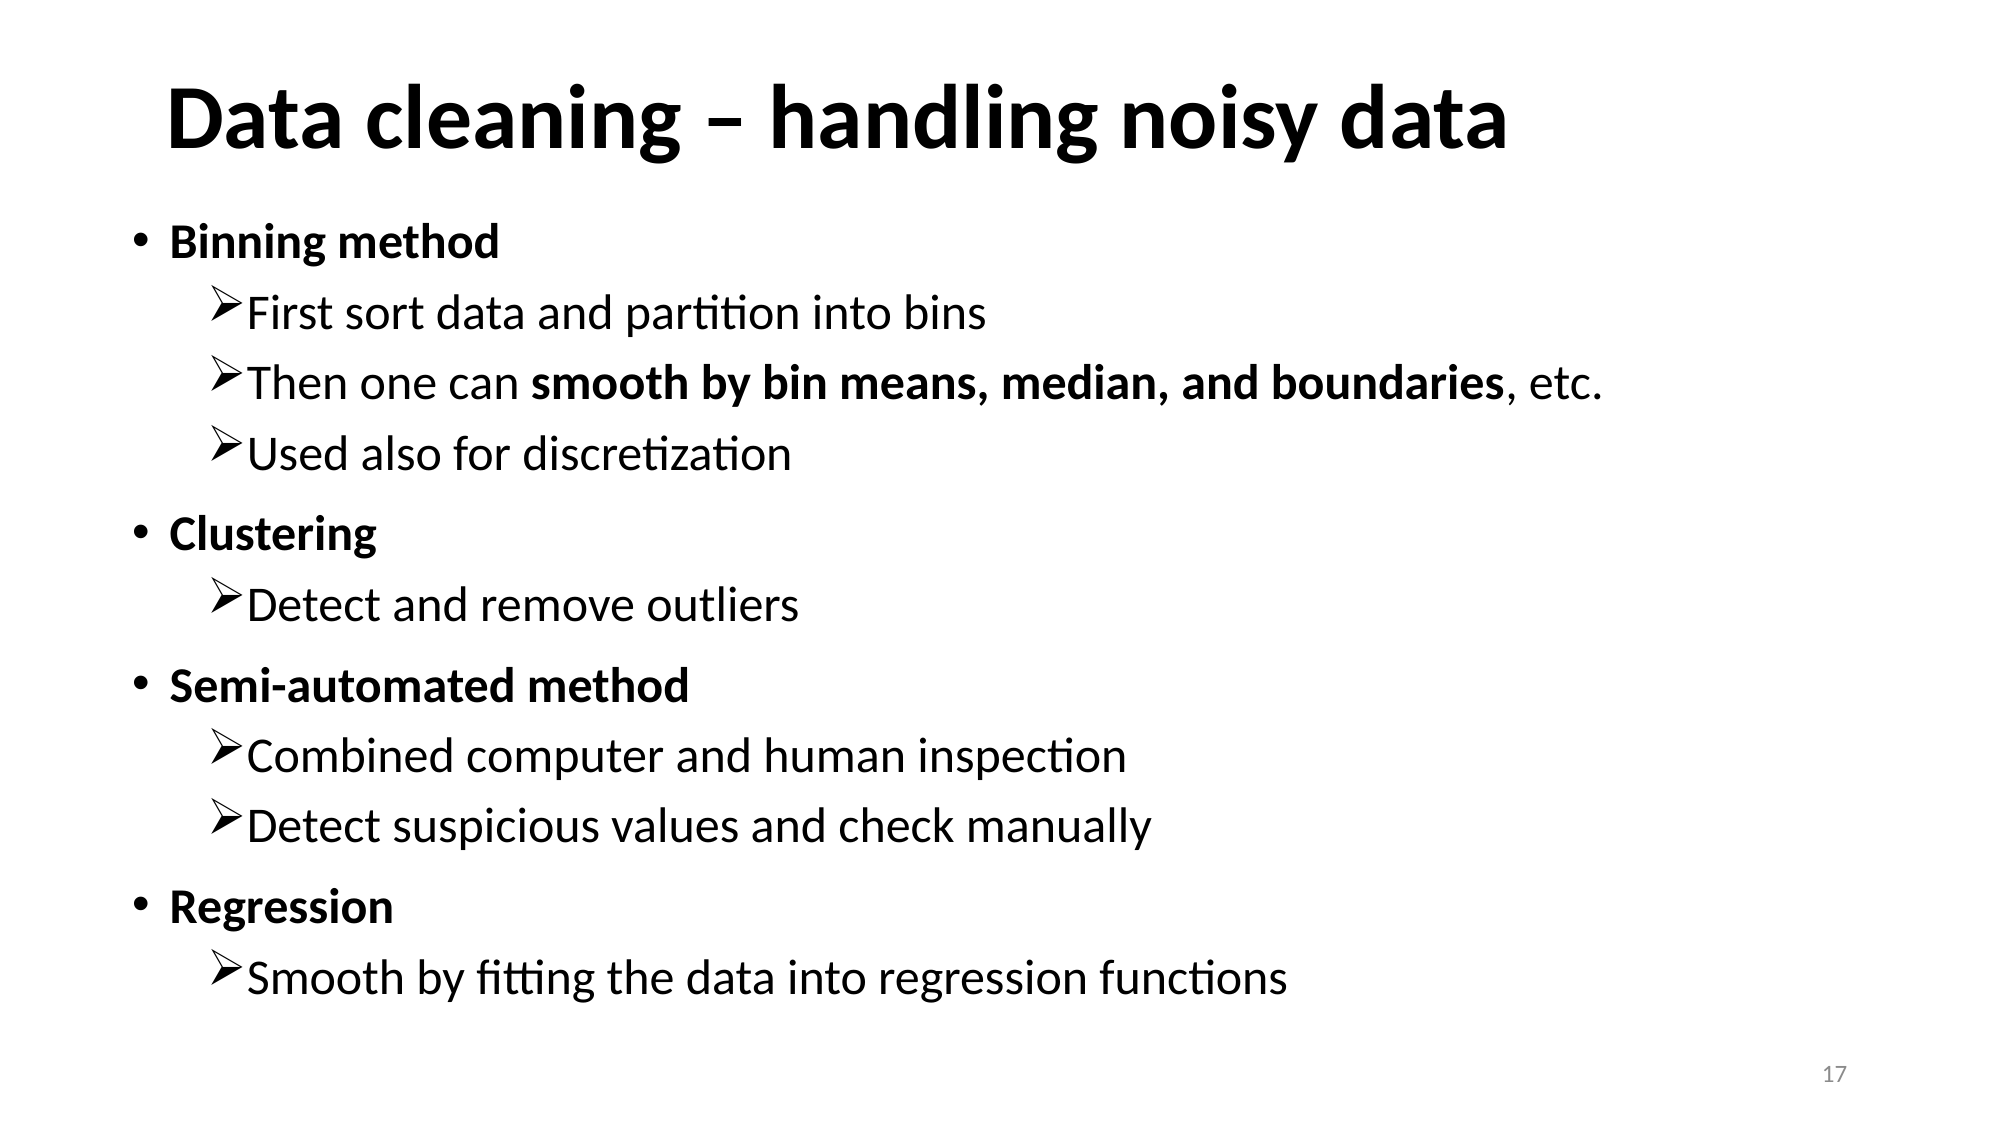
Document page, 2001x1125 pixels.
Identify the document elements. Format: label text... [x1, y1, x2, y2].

title Data cleaning – handling noisy data [151, 10, 2000, 228]
text_box Binning method First sort data and partition into bins Then one can smooth by bin means, median, and boundaries, etc. Used also for discretization Clustering Detect and remove outliers Semi-automated method Combined computer and human inspection Detect suspicious values and check manually Regression Smooth by fitting the data into regression functions [117, 201, 1883, 1027]
slide_number 17 [1412, 1042, 1863, 1103]
